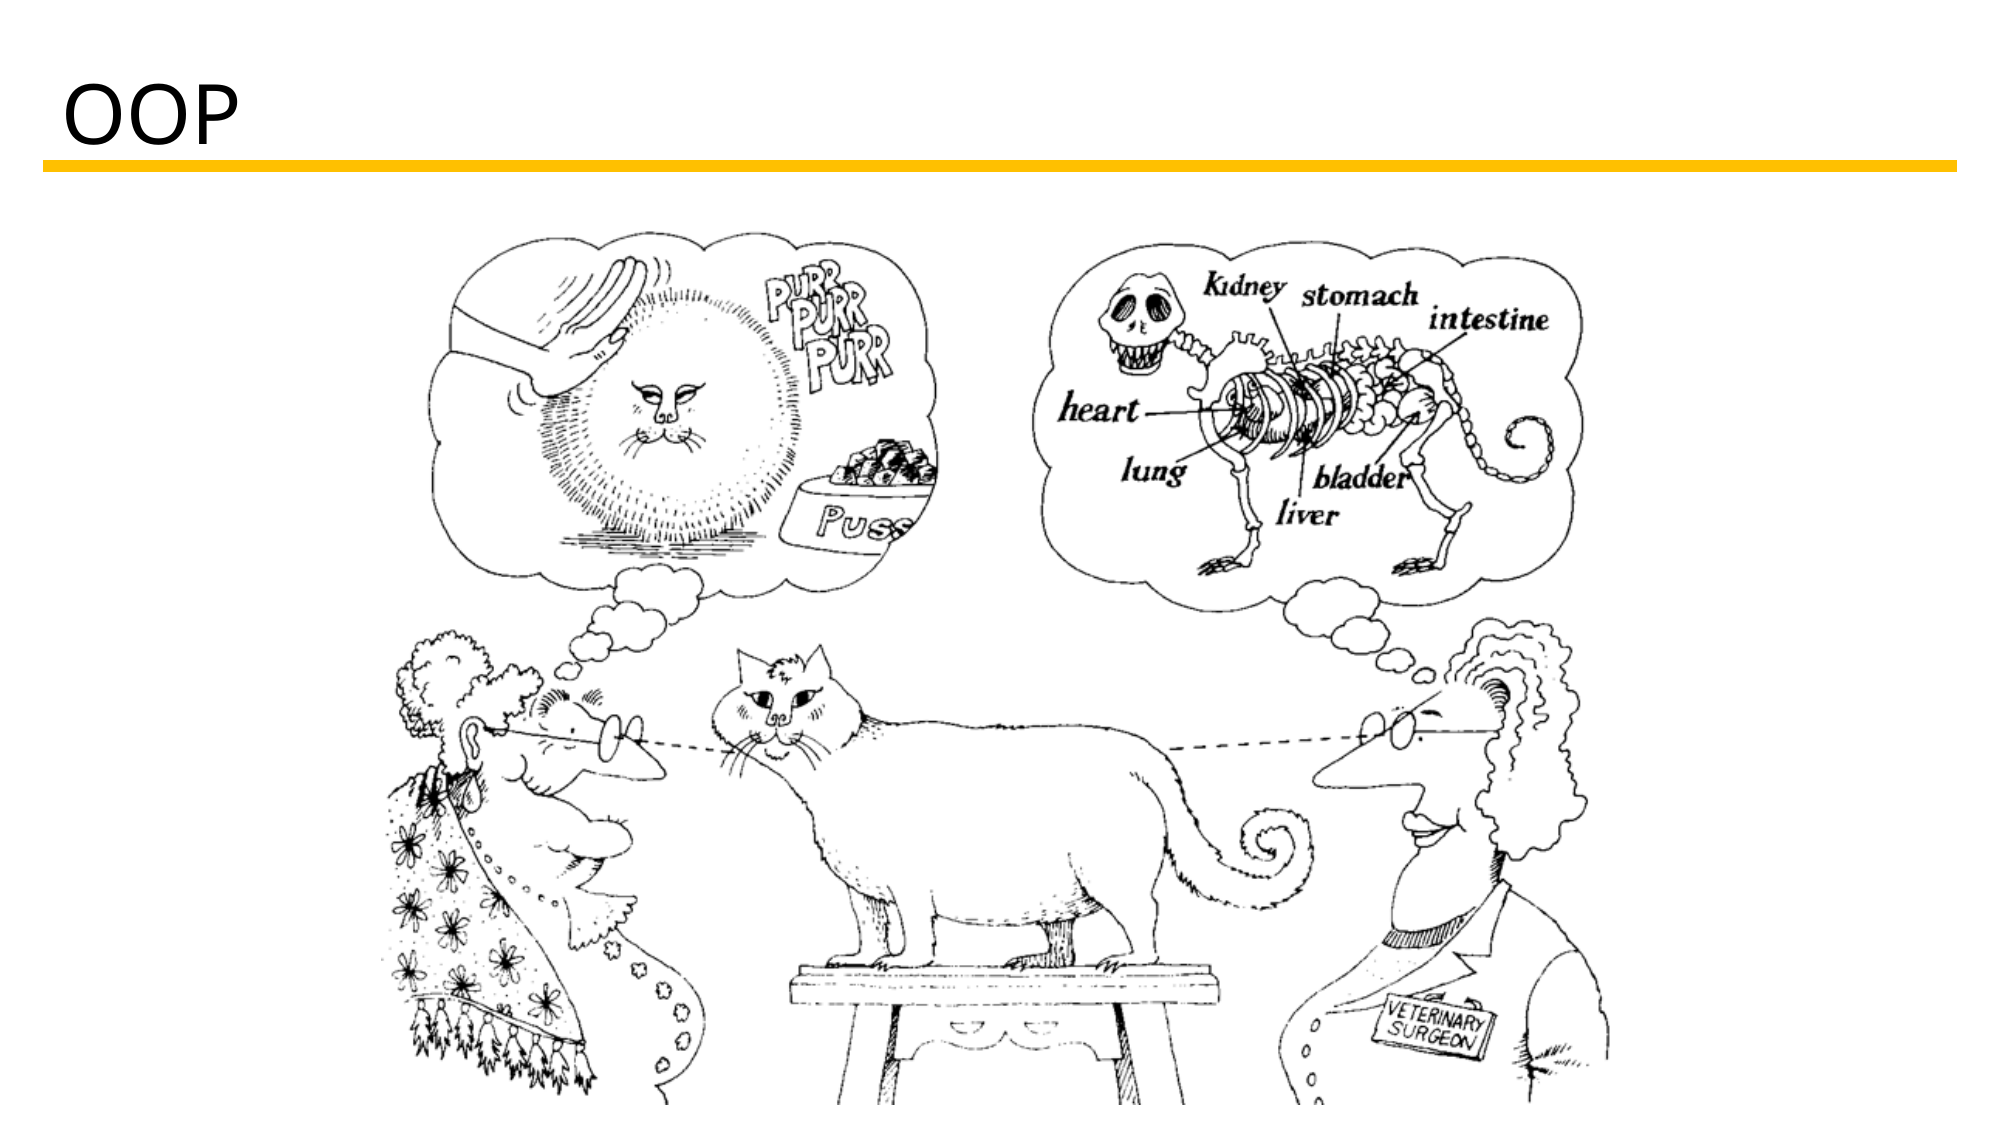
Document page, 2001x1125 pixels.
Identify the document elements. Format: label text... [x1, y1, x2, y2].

picture [381, 176, 1619, 1105]
text_box OOP [46, 53, 257, 165]
